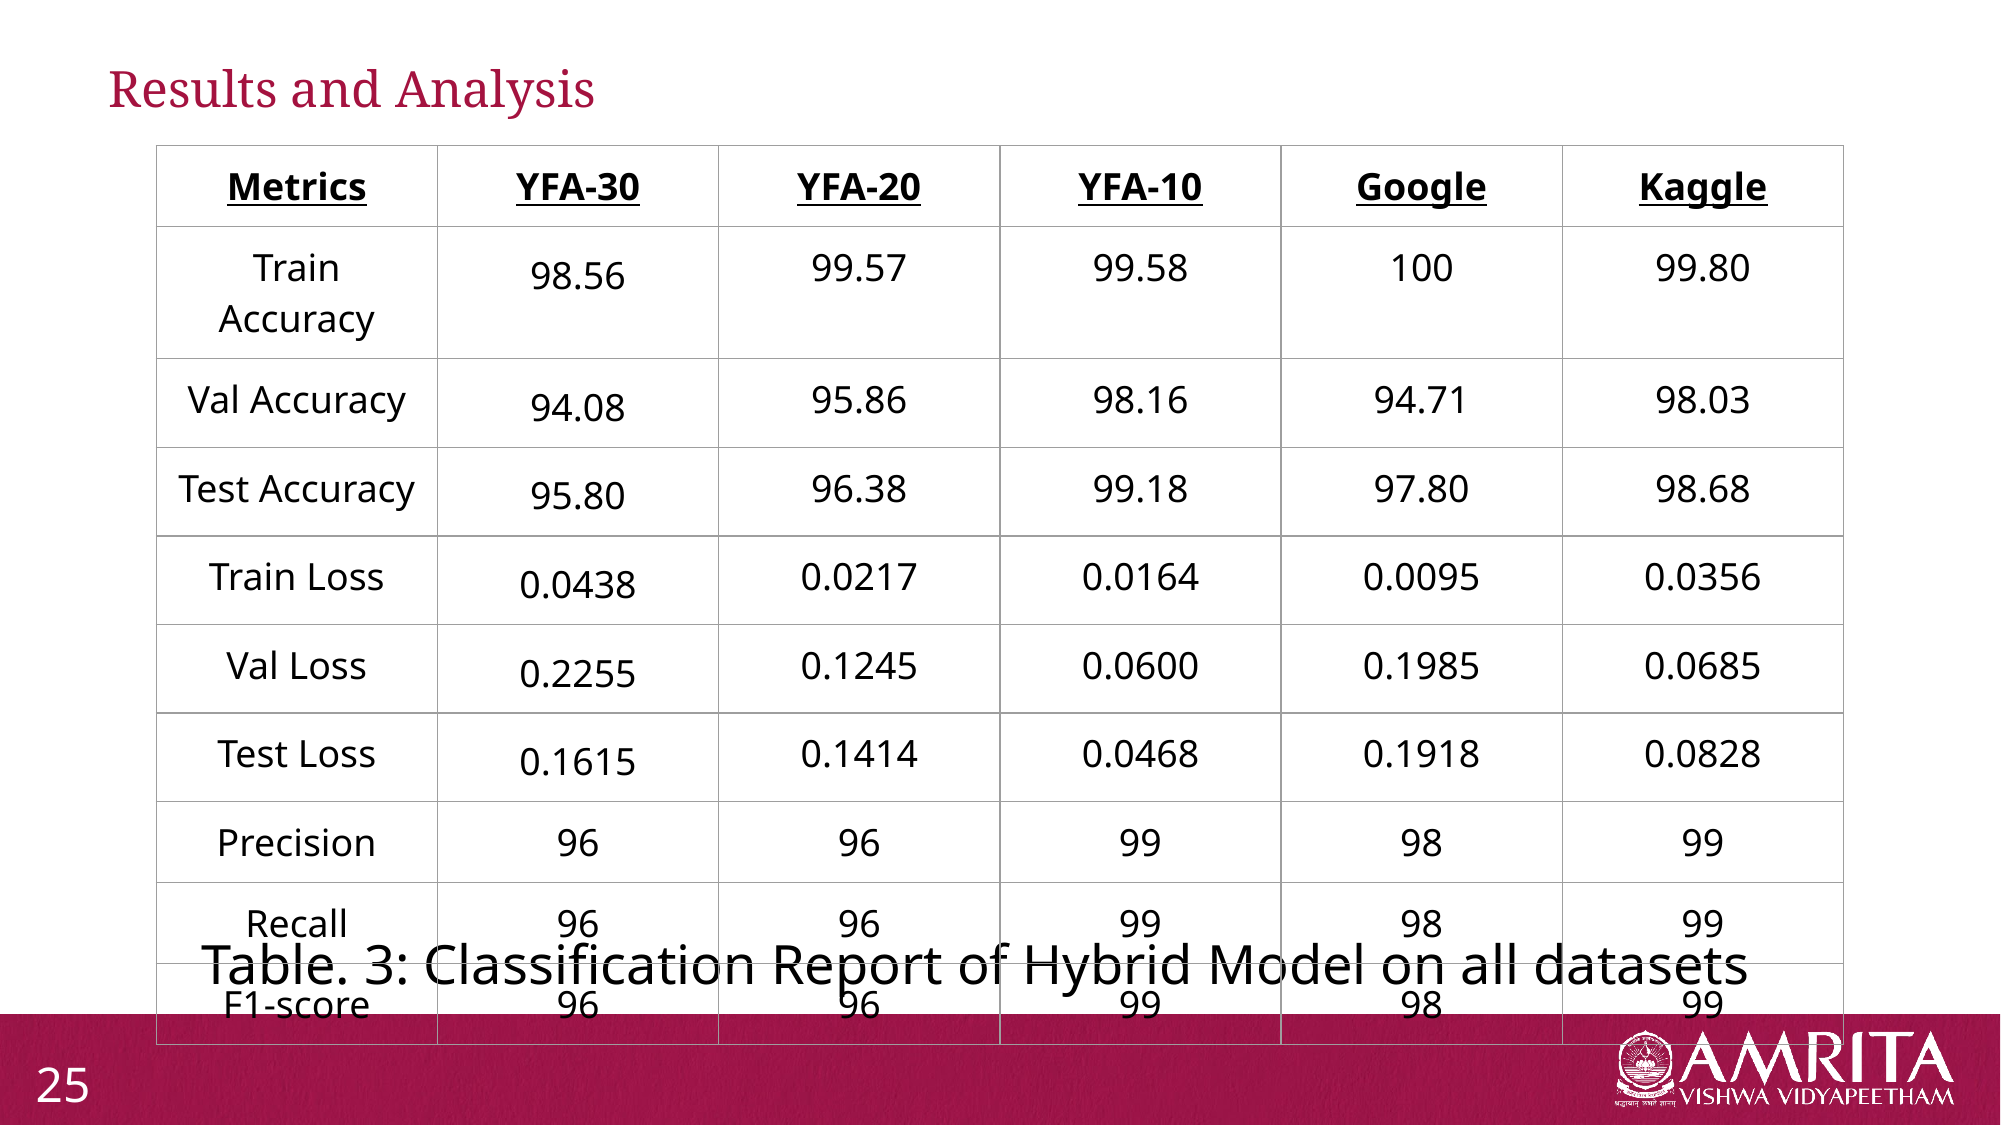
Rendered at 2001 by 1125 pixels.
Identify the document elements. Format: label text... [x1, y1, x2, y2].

table_cell 0.0217 [719, 537, 999, 624]
table_cell 96 [438, 883, 718, 963]
table_cell 0.0828 [1563, 714, 1843, 801]
table_cell Val Accuracy [157, 359, 437, 447]
title Results and Analysis [93, 57, 1819, 77]
table_cell Test Loss [157, 714, 437, 801]
text_box [32, 77, 1920, 916]
table_cell 100 [1282, 227, 1562, 358]
table_cell 99 [1001, 802, 1280, 882]
table_cell 0.2255 [438, 625, 718, 712]
table_cell 96 [719, 964, 999, 1044]
table_cell 95.86 [719, 359, 999, 447]
table_cell 98 [1282, 883, 1562, 963]
table_cell 99.57 [719, 227, 999, 358]
table_cell F1-score [157, 964, 437, 1044]
table_cell 96 [719, 883, 999, 963]
table_cell 94.71 [1282, 359, 1562, 447]
table_cell 96 [719, 802, 999, 882]
table_cell 94.08 [438, 359, 718, 447]
table_cell 96 [438, 802, 718, 882]
table_cell 99 [1563, 964, 1843, 1044]
table_cell 0.1918 [1282, 714, 1562, 801]
table_cell 99 [1001, 883, 1280, 963]
table_cell Val Loss [157, 625, 437, 712]
table_cell 0.1245 [719, 625, 999, 712]
table_cell 99.80 [1563, 227, 1843, 358]
table_cell 98.03 [1563, 359, 1843, 447]
table_cell 0.1615 [438, 714, 718, 801]
table_header YFA-30 [438, 146, 718, 226]
table_cell Recall [157, 883, 437, 963]
table_cell 99.58 [1001, 227, 1280, 358]
table_cell 0.0164 [1001, 537, 1280, 624]
table_cell 97.80 [1282, 448, 1562, 535]
table_cell 98 [1282, 802, 1562, 882]
table_cell 99.18 [1001, 448, 1280, 535]
table_cell 0.0468 [1001, 714, 1280, 801]
text_box 25 [20, 1039, 500, 1125]
table_cell 99 [1563, 802, 1843, 882]
table_cell 0.0438 [438, 537, 718, 624]
table_cell 0.0685 [1563, 625, 1843, 712]
picture [500, 1014, 2001, 1125]
table_cell 98.16 [1001, 359, 1280, 447]
table_header Metrics [157, 146, 437, 226]
table_cell 96.38 [719, 448, 999, 535]
table_cell 99 [1001, 964, 1280, 1044]
table_cell 0.1985 [1282, 625, 1562, 712]
table_cell 98.56 [438, 227, 718, 358]
table_cell Precision [157, 802, 437, 882]
table_cell Train Loss [157, 537, 437, 624]
table_cell 99 [1563, 883, 1843, 963]
table_cell Train Accuracy [157, 227, 437, 358]
table_cell 0.0356 [1563, 537, 1843, 624]
picture [0, 1014, 156, 1125]
table_cell 95.80 [438, 448, 718, 535]
table_cell 0.0095 [1282, 537, 1562, 624]
table_cell 98 [1282, 964, 1562, 1044]
table_cell 96 [438, 964, 718, 1044]
table_cell 0.0600 [1001, 625, 1280, 712]
table_header YFA-10 [1001, 146, 1280, 226]
table_header Google [1282, 146, 1562, 226]
table_cell Test Accuracy [157, 448, 437, 535]
table_cell 98.68 [1563, 448, 1843, 535]
table_cell 0.1414 [719, 714, 999, 801]
table_header YFA-20 [719, 146, 999, 226]
table_header Kaggle [1563, 146, 1843, 226]
